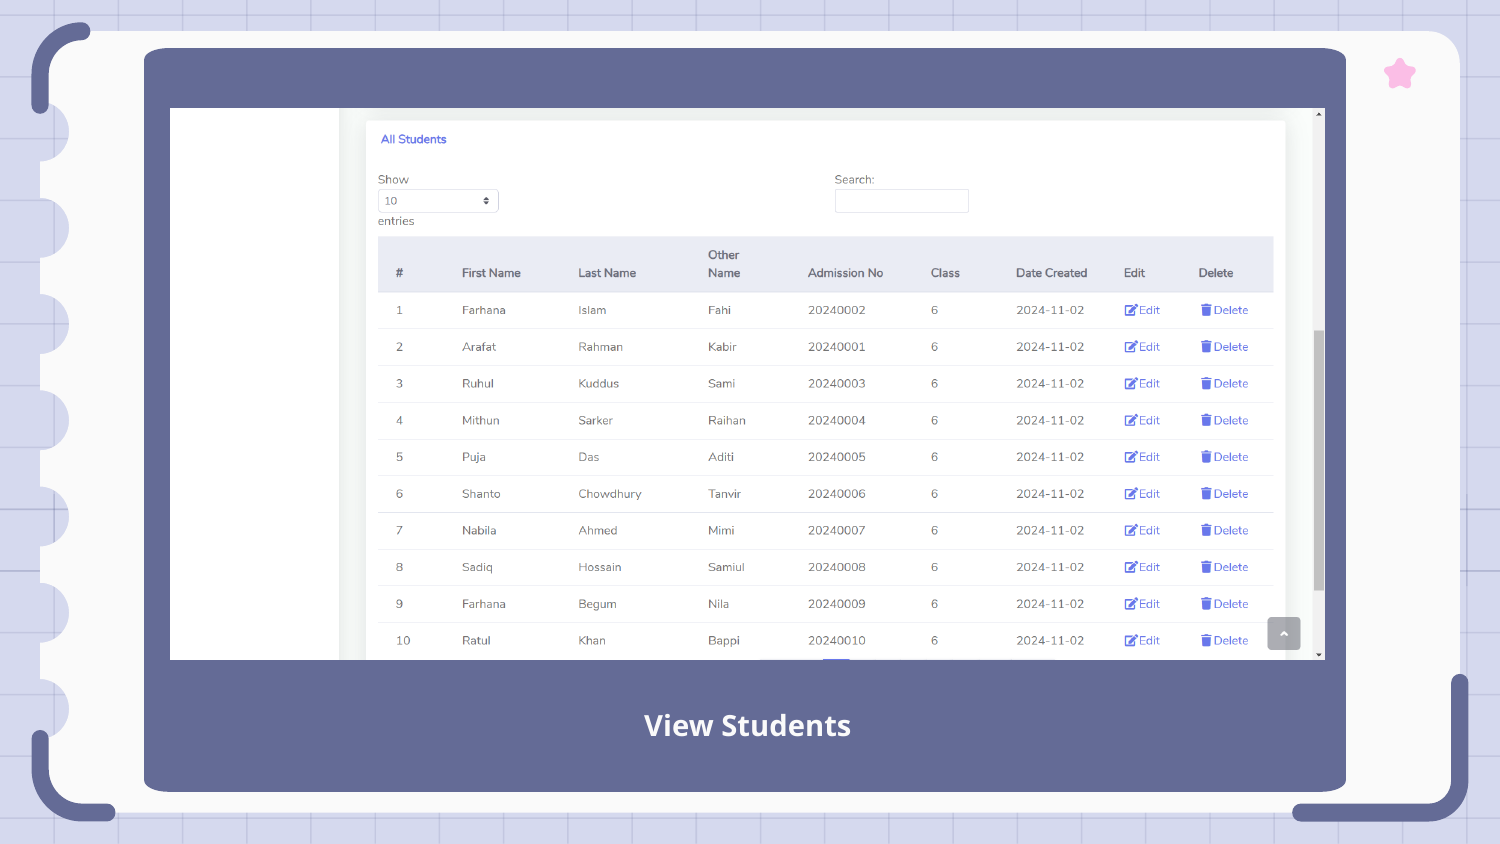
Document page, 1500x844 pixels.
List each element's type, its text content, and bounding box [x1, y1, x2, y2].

text_box View Students [546, 691, 949, 761]
text_box [144, 48, 1346, 792]
picture [170, 107, 1325, 660]
